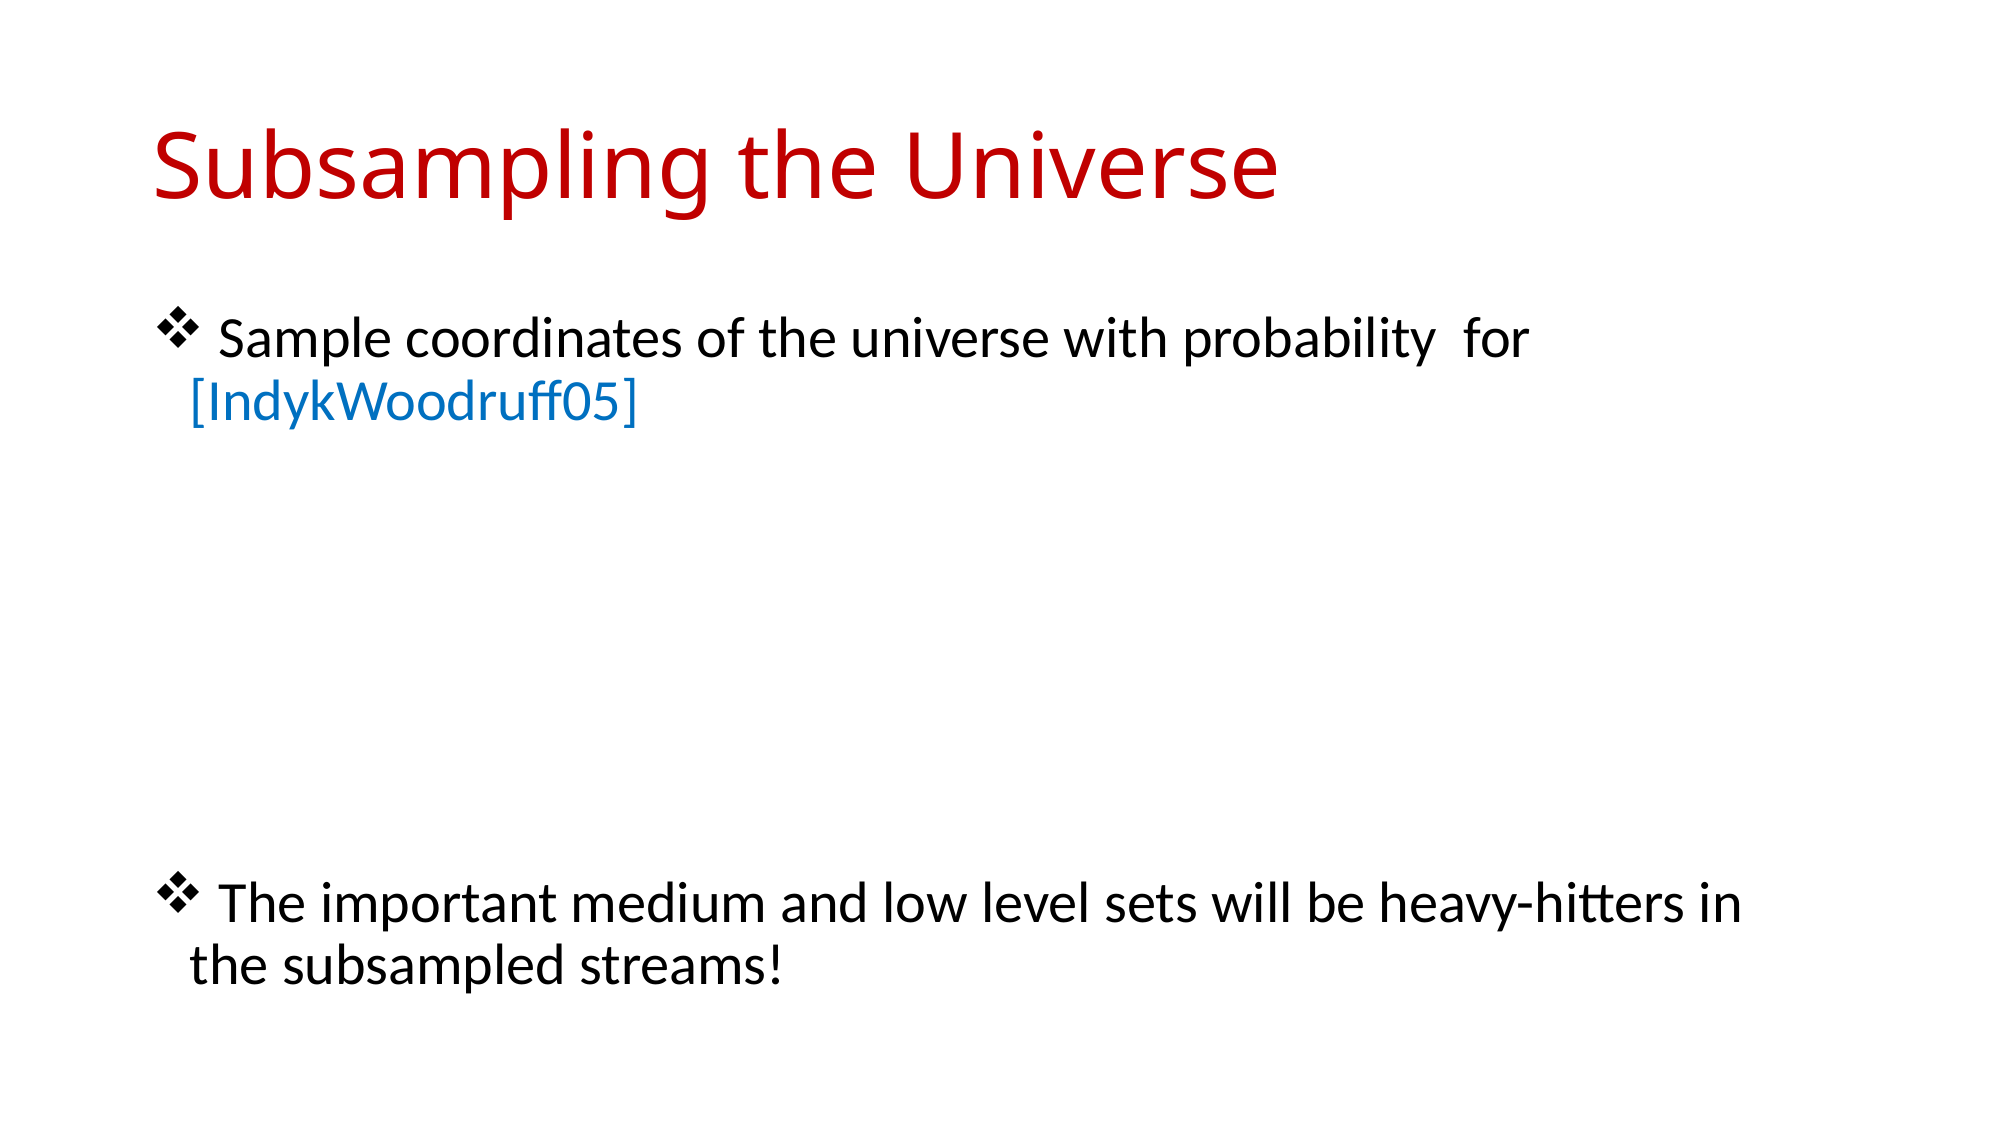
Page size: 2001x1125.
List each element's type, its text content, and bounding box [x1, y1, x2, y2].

title Subsampling the Universe [137, 59, 1863, 278]
